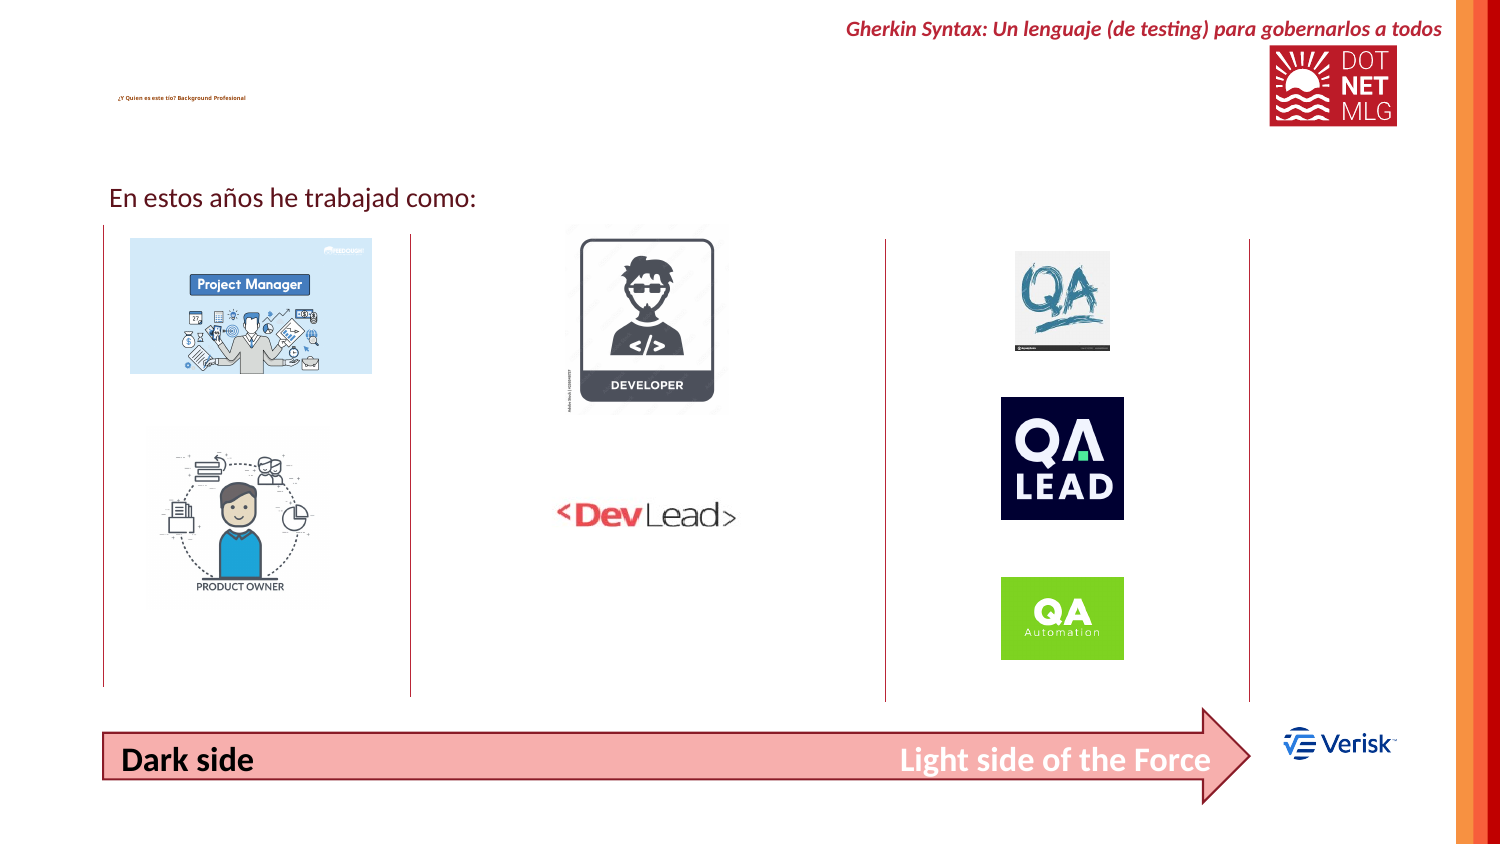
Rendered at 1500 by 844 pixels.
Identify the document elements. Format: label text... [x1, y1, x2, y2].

text_box Light side of the Force [885, 729, 1250, 786]
picture [565, 224, 729, 415]
picture [1283, 727, 1397, 760]
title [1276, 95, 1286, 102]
picture [130, 238, 372, 374]
text_box [1201, 786, 1222, 806]
picture [1001, 577, 1124, 660]
list [103, 224, 1397, 715]
text_box [1269, 49, 1397, 127]
text_box Dark side [106, 729, 330, 786]
text_box [330, 731, 885, 781]
title ¿Y Quien es este tío? Background Profesional [103, 87, 1269, 126]
text_box Gherkin Syntax: Un lenguaje (de testing) para gobernarlos a todos [750, 7, 1458, 49]
picture [146, 426, 330, 610]
text_box En estos años he trabajad como: [94, 171, 846, 255]
picture [1001, 397, 1124, 520]
picture [1015, 251, 1110, 351]
text_box [102, 731, 106, 781]
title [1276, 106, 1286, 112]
text_box [1201, 715, 1224, 729]
picture [534, 420, 770, 611]
